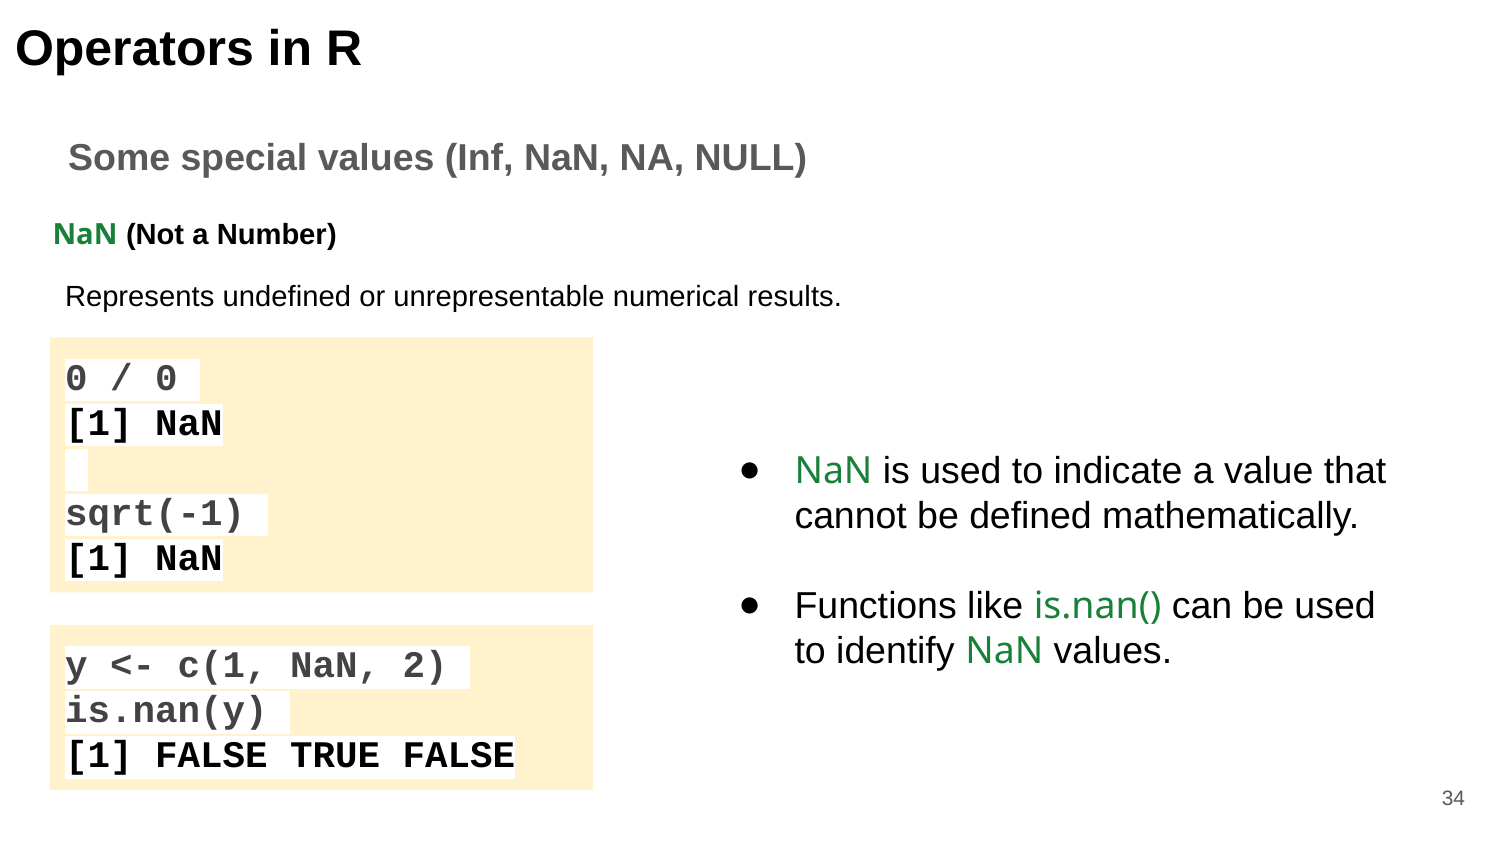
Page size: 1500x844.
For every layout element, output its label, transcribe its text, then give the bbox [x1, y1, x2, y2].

text_box y <- c(1, NaN, 2) is.nan(y) [1] FALSE TRUE FALSE [49, 624, 593, 790]
text_box Some special values (Inf, NaN, NA, NULL) [53, 117, 879, 215]
slide_number ‹#› [1389, 764, 1480, 830]
text_box NaN is used to indicate a value that cannot be defined mathematically. Functions like is.nan() can be used to identify NaN values. [704, 431, 1418, 687]
text_box NaN (Not a Number) [37, 199, 530, 265]
text_box Represents undefined or unrepresentable numerical results. [50, 262, 1225, 328]
text_box Operators in R [0, 0, 493, 90]
text_box 0 / 0 [1] NaN sqrt(-1) [1] NaN [49, 337, 593, 593]
